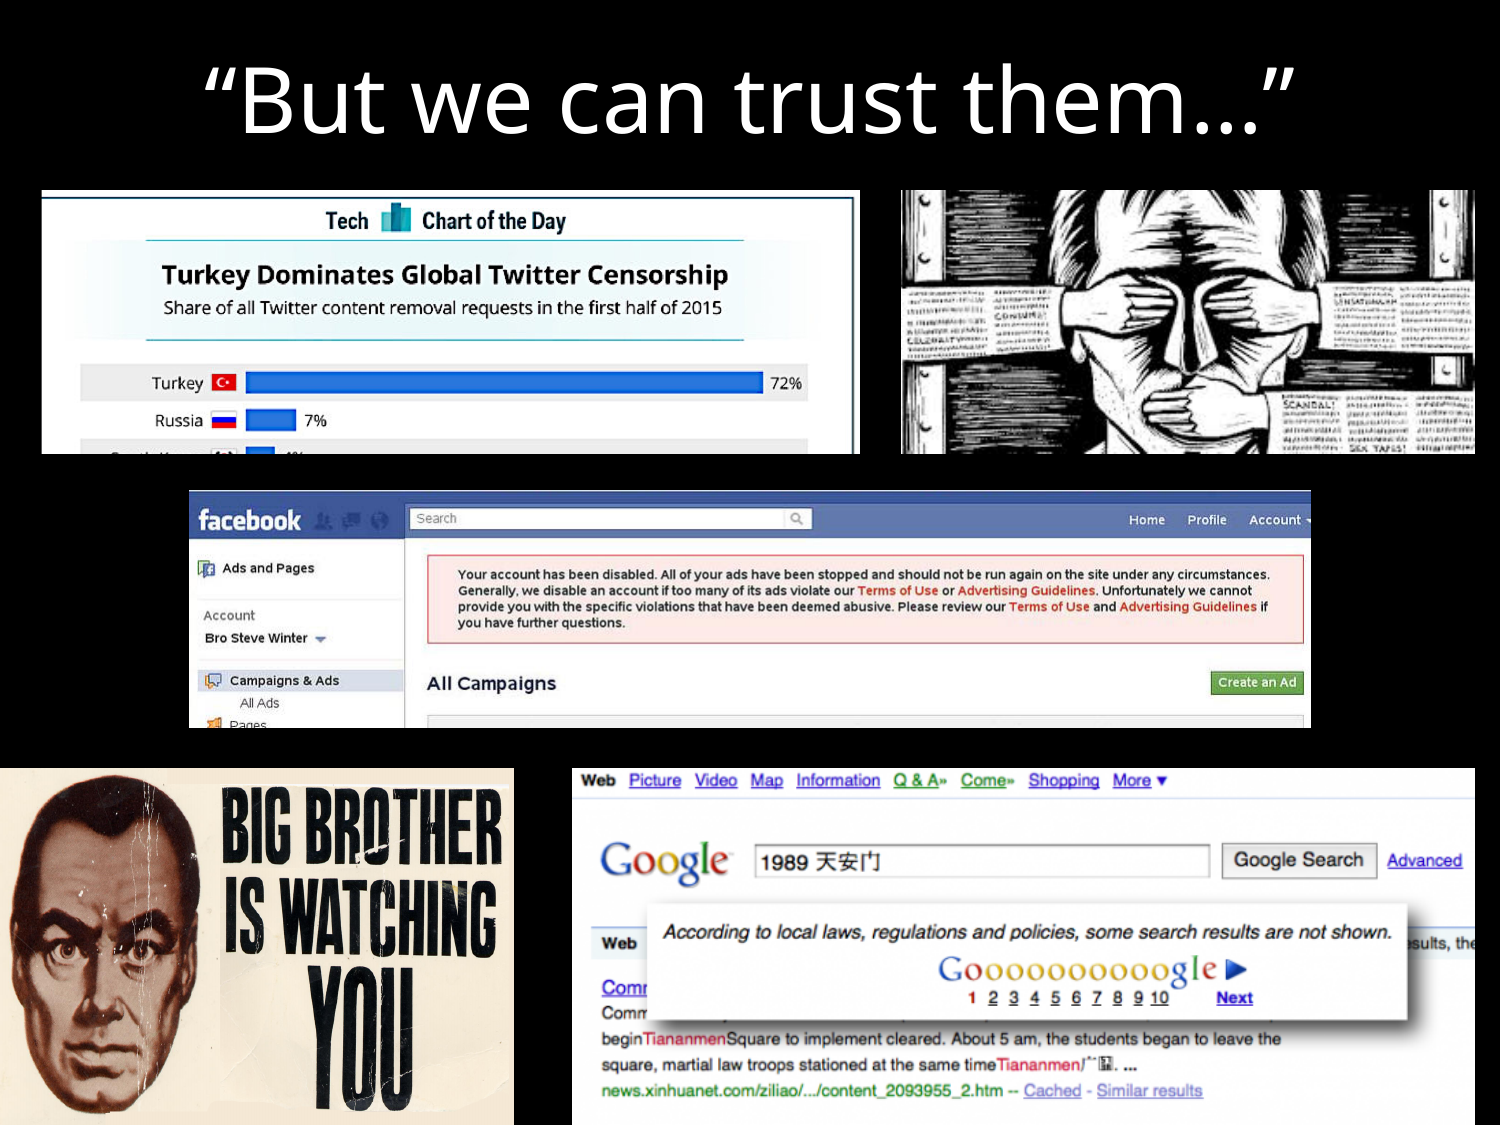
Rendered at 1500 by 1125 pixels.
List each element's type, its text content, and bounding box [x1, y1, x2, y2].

picture [572, 768, 1475, 1125]
title “But we can trust them…” [75, 3, 1425, 189]
picture [901, 190, 1475, 454]
picture [189, 490, 1311, 728]
picture [0, 768, 514, 1125]
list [41, 190, 900, 454]
